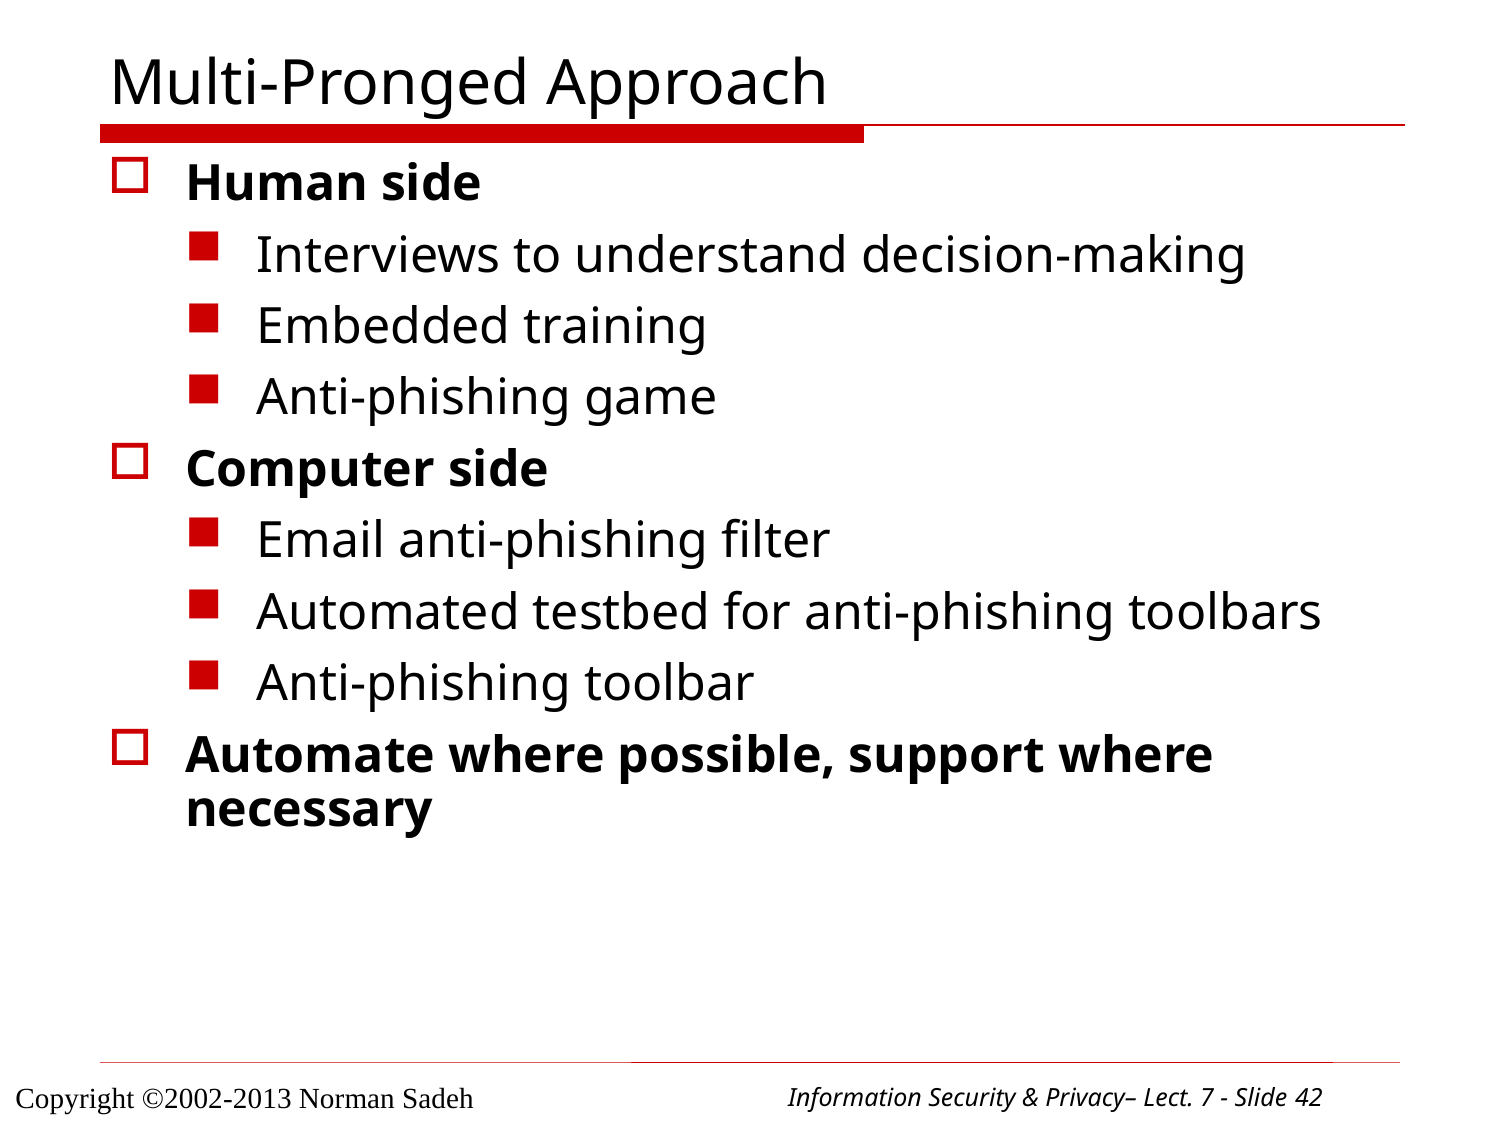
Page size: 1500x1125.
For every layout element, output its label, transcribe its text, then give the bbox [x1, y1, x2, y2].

title Multi-Pronged Approach [93, 24, 1407, 126]
list Human side Interviews to understand decision-making Embedded training Anti-phishing game Computer side Email anti-phishing filter Automated testbed for anti-phishing toolbars Anti-phishing toolbar Automate where possible, support where necessary [92, 149, 1406, 988]
